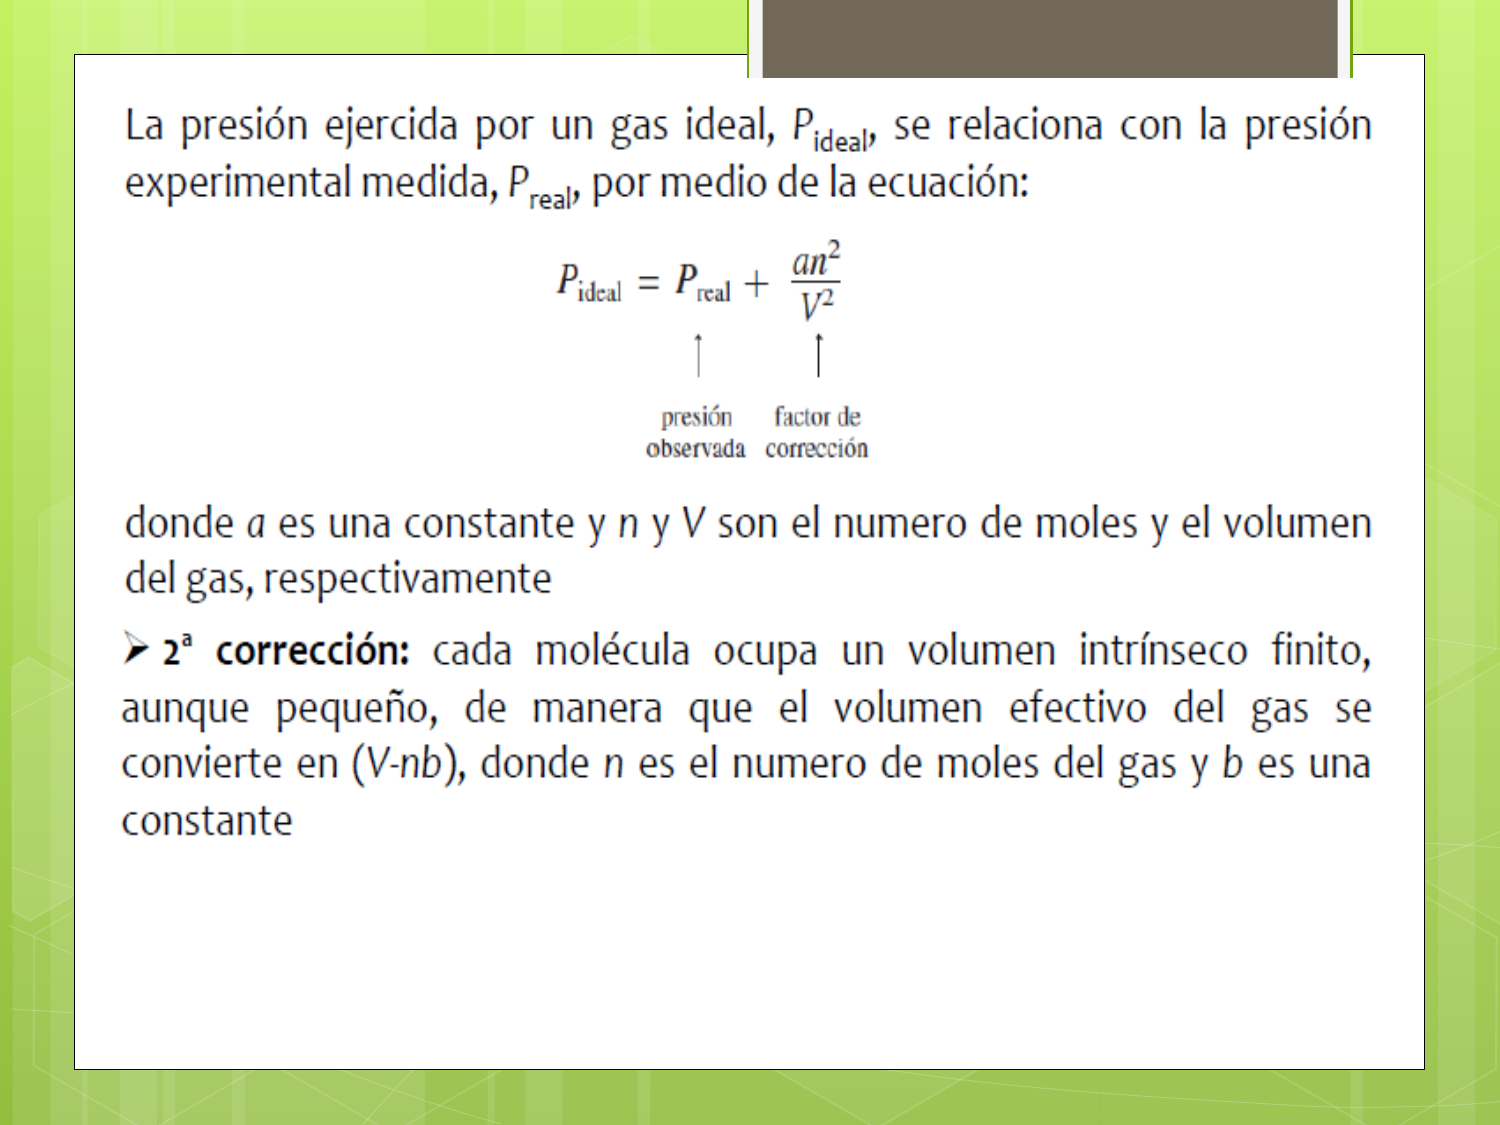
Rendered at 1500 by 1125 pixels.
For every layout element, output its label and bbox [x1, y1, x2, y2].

picture [76, 77, 1412, 858]
